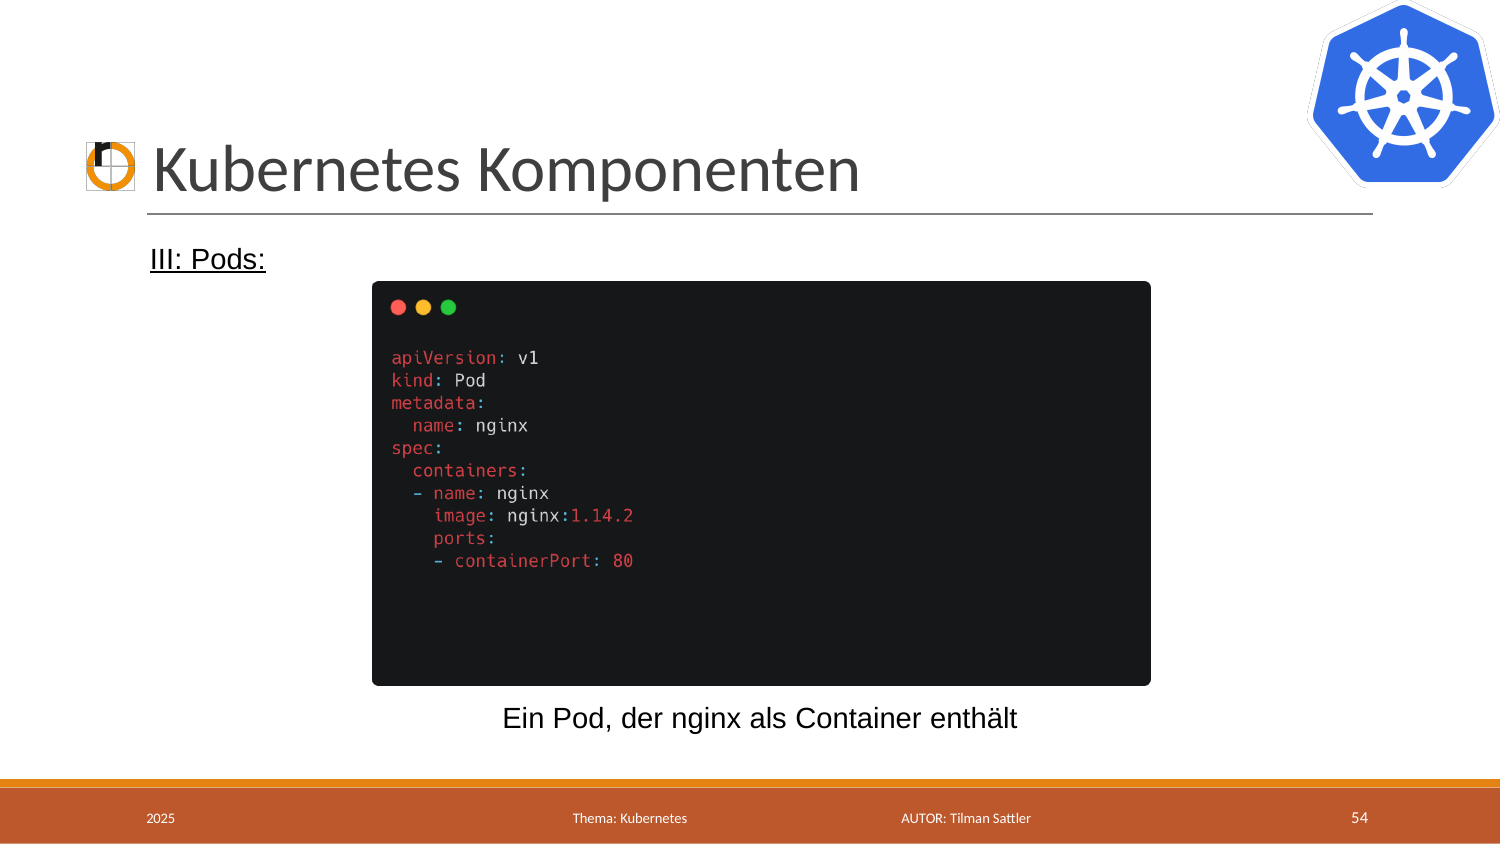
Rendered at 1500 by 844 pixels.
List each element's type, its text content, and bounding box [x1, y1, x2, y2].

title Kubernetes Komponenten [141, 32, 1380, 211]
text_box III: Pods: [135, 233, 296, 283]
picture [83, 141, 136, 191]
footer Thema: Kubernetes AUTOR: Tilman Sattler [453, 794, 1152, 840]
picture [1307, 0, 1500, 188]
picture [301, 210, 1221, 755]
slide_number 2025 [135, 794, 440, 840]
slide_number 54 [1218, 794, 1380, 840]
